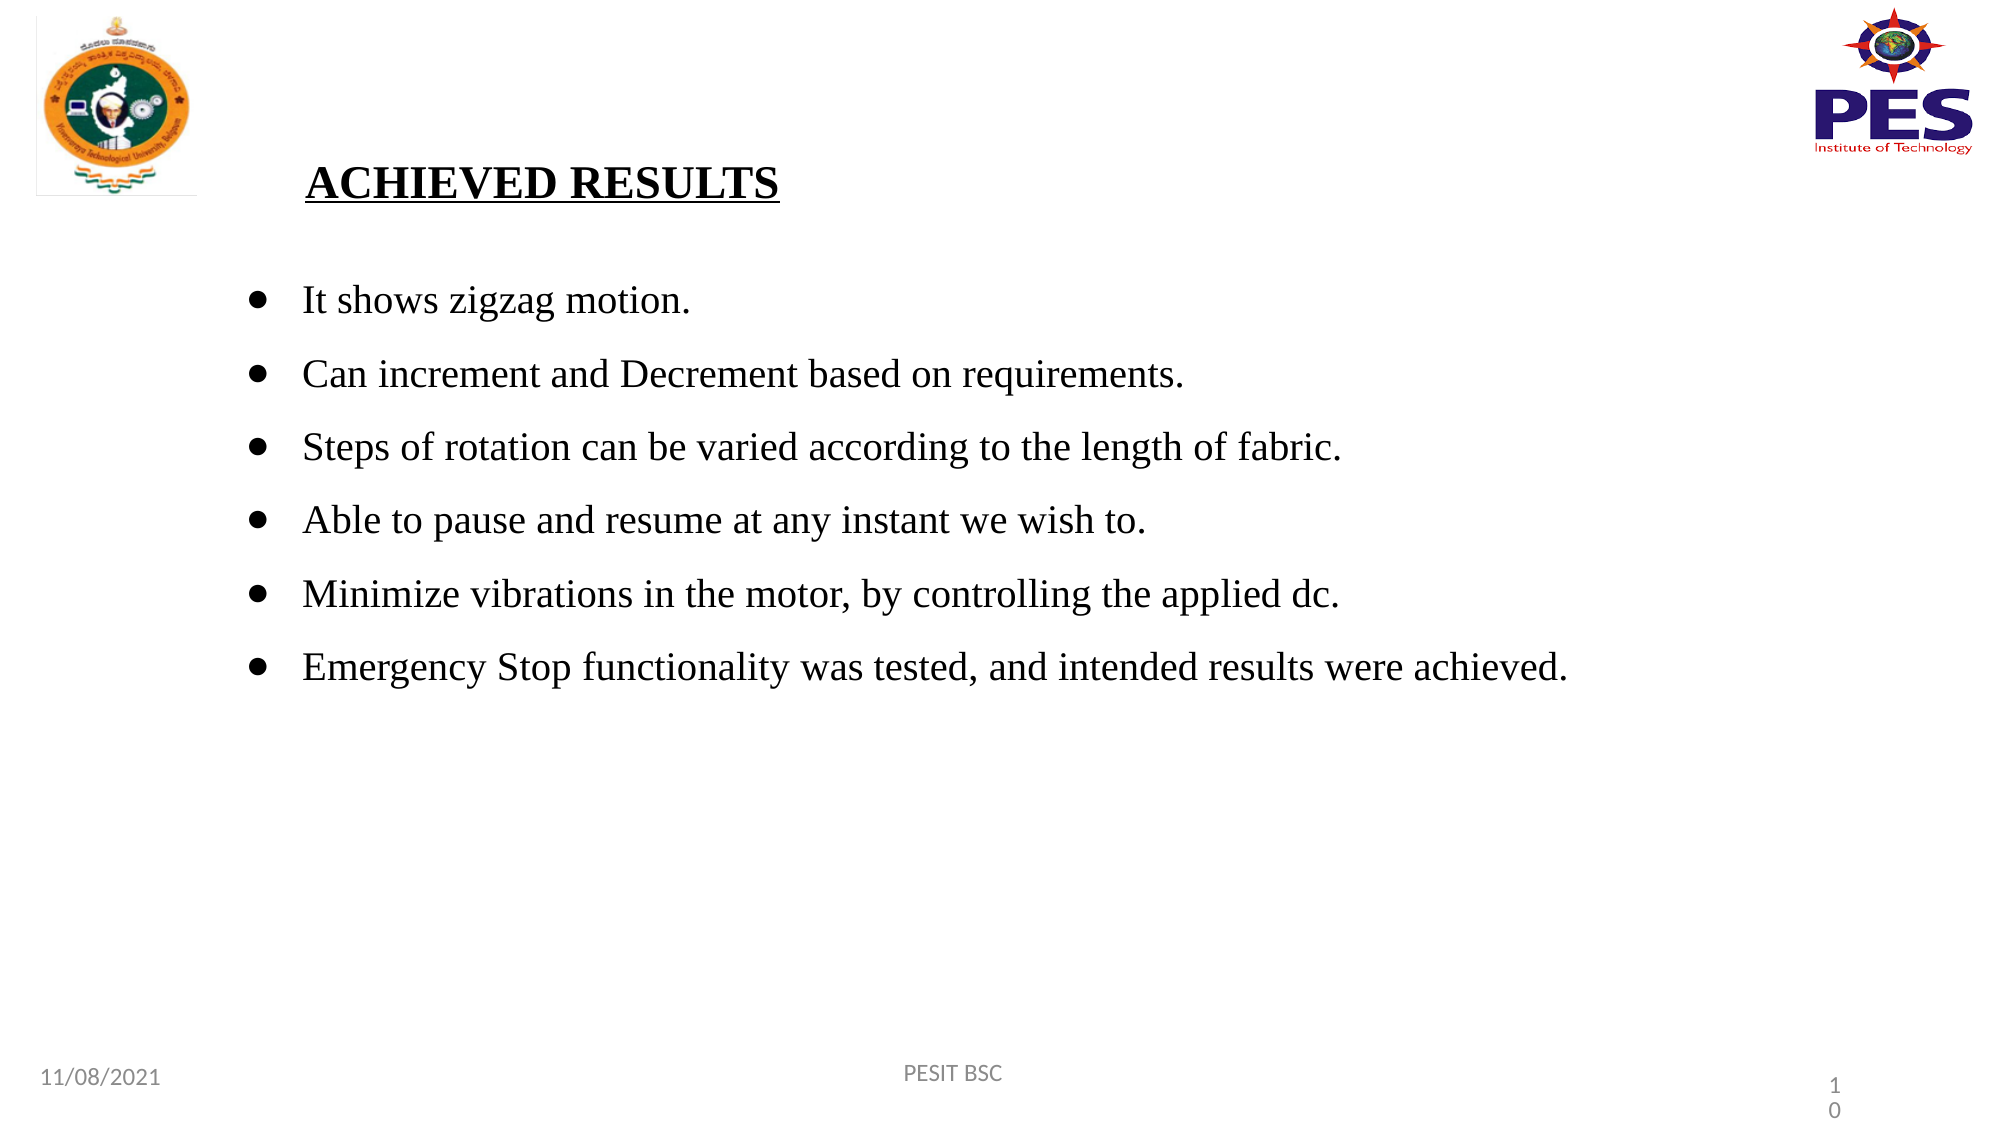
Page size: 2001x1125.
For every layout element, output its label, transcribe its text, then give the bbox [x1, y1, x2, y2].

text_box PESIT BSC [888, 1041, 1072, 1102]
picture [35, 16, 197, 198]
slide_number 10 [1813, 1053, 1863, 1114]
list It shows zigzag motion. Can increment and Decrement based on requirements. Steps of rotation can be varied according to the length of fabric. Able to pause and resume at any instant we wish to. Minimize vibrations in the motor, by controlling the applied dc. Emergency Stop functionality was tested, and intended results were achieved. [225, 228, 1823, 992]
picture [1802, 2, 1985, 159]
title ACHIEVED RESULTS [285, 137, 1823, 228]
text_box 11/08/2021 [24, 1045, 208, 1106]
